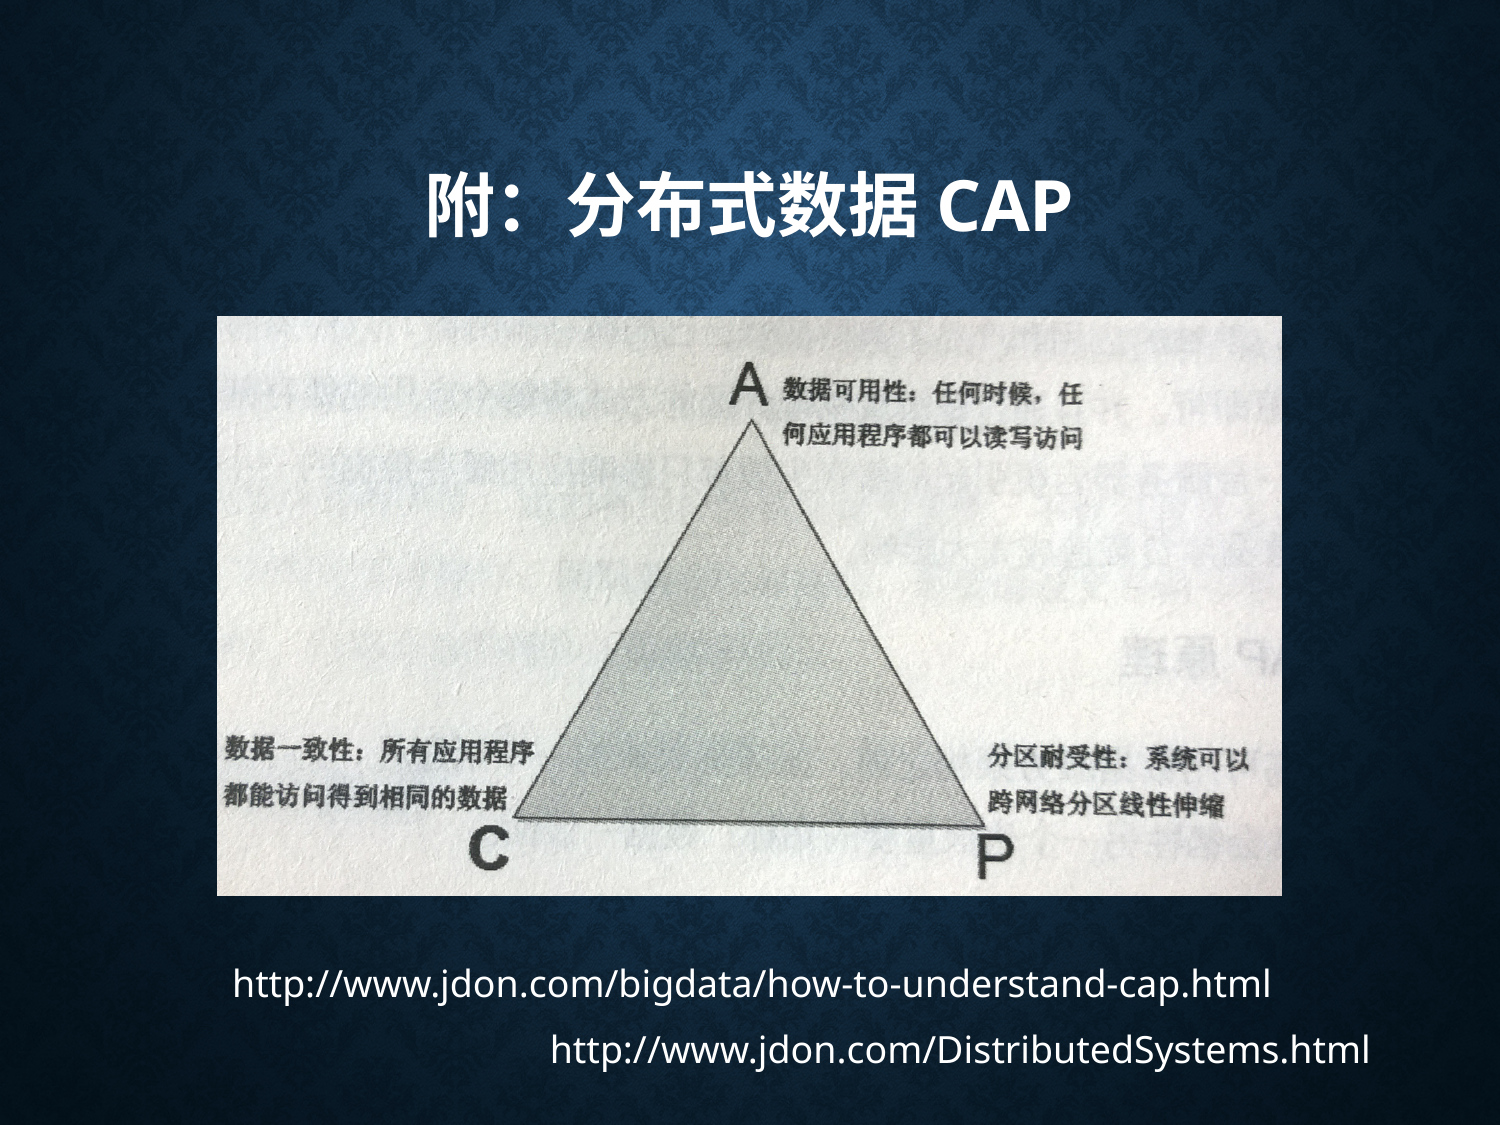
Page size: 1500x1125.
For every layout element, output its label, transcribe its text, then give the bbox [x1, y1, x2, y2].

picture [216, 316, 1282, 897]
text_box http://www.jdon.com/bigdata/how-to-understand-cap.html [217, 952, 1387, 1012]
text_box http://www.jdon.com/DistributedSystems.html [431, 1018, 1387, 1079]
title 附：分布式数据CAP [112, 99, 1387, 318]
